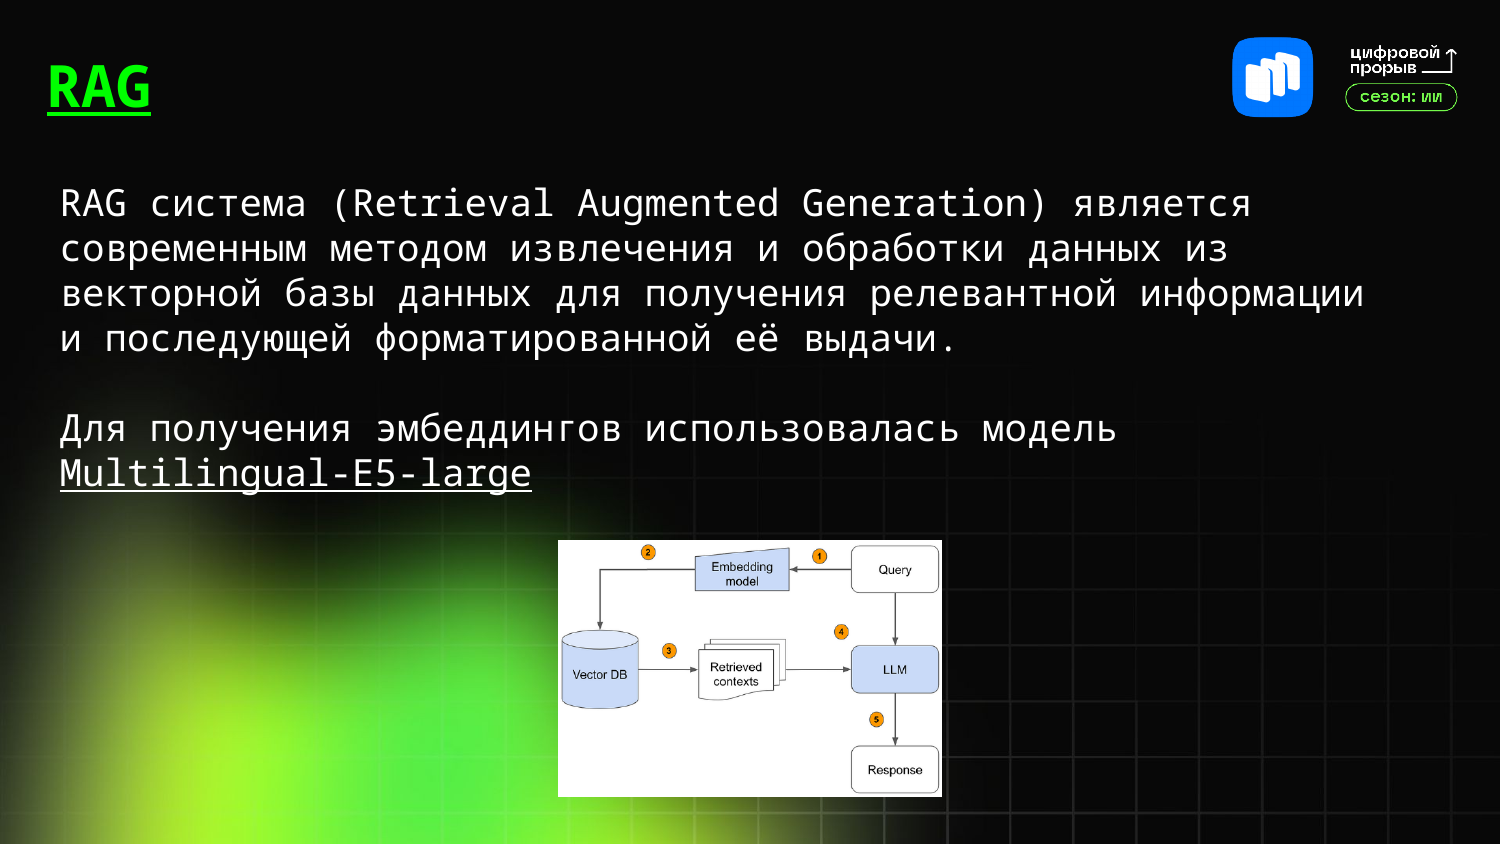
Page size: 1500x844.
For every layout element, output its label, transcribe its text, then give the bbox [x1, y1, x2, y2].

text_box RAG система (Retrieval Augmented Generation) является современным методом извлечения и обработки данных из векторной базы данных для получения релевантной информации и последующей форматированной её выдачи. Для получения эмбеддингов использовалась модель Multilingual-E5-large [44, 171, 1400, 502]
title RAG [44, 46, 1456, 190]
picture [0, 0, 1500, 844]
